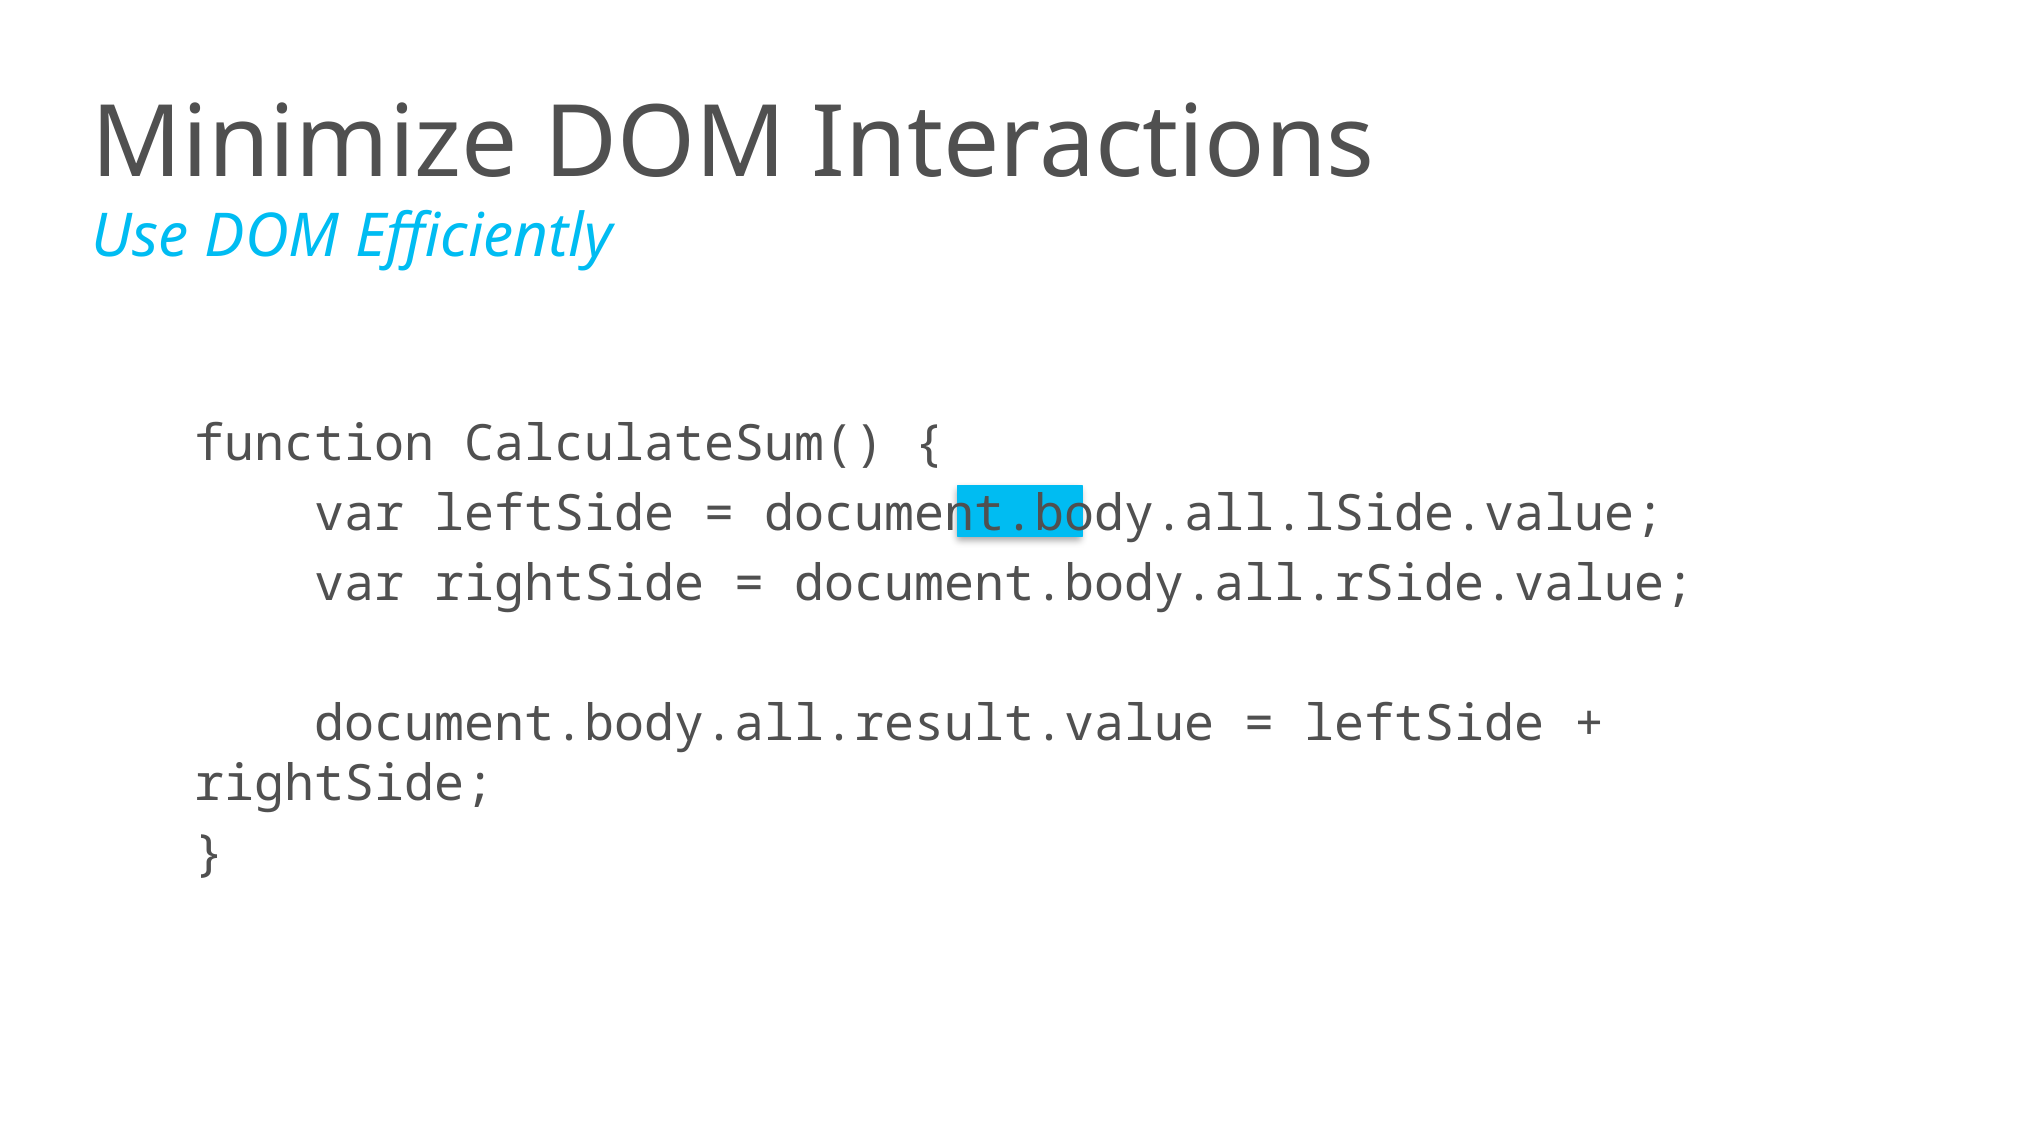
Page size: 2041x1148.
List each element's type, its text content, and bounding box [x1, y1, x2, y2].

text_box function CalculateSum() { var leftSide = document.body.all.lSide.value; var rightSide = document.body.all.rSide.value; document.body.all.result.value = leftSide + rightSide; } [164, 386, 1856, 874]
text_box Minimize DOM Interactions Use DOM Efficiently [91, 76, 1928, 198]
